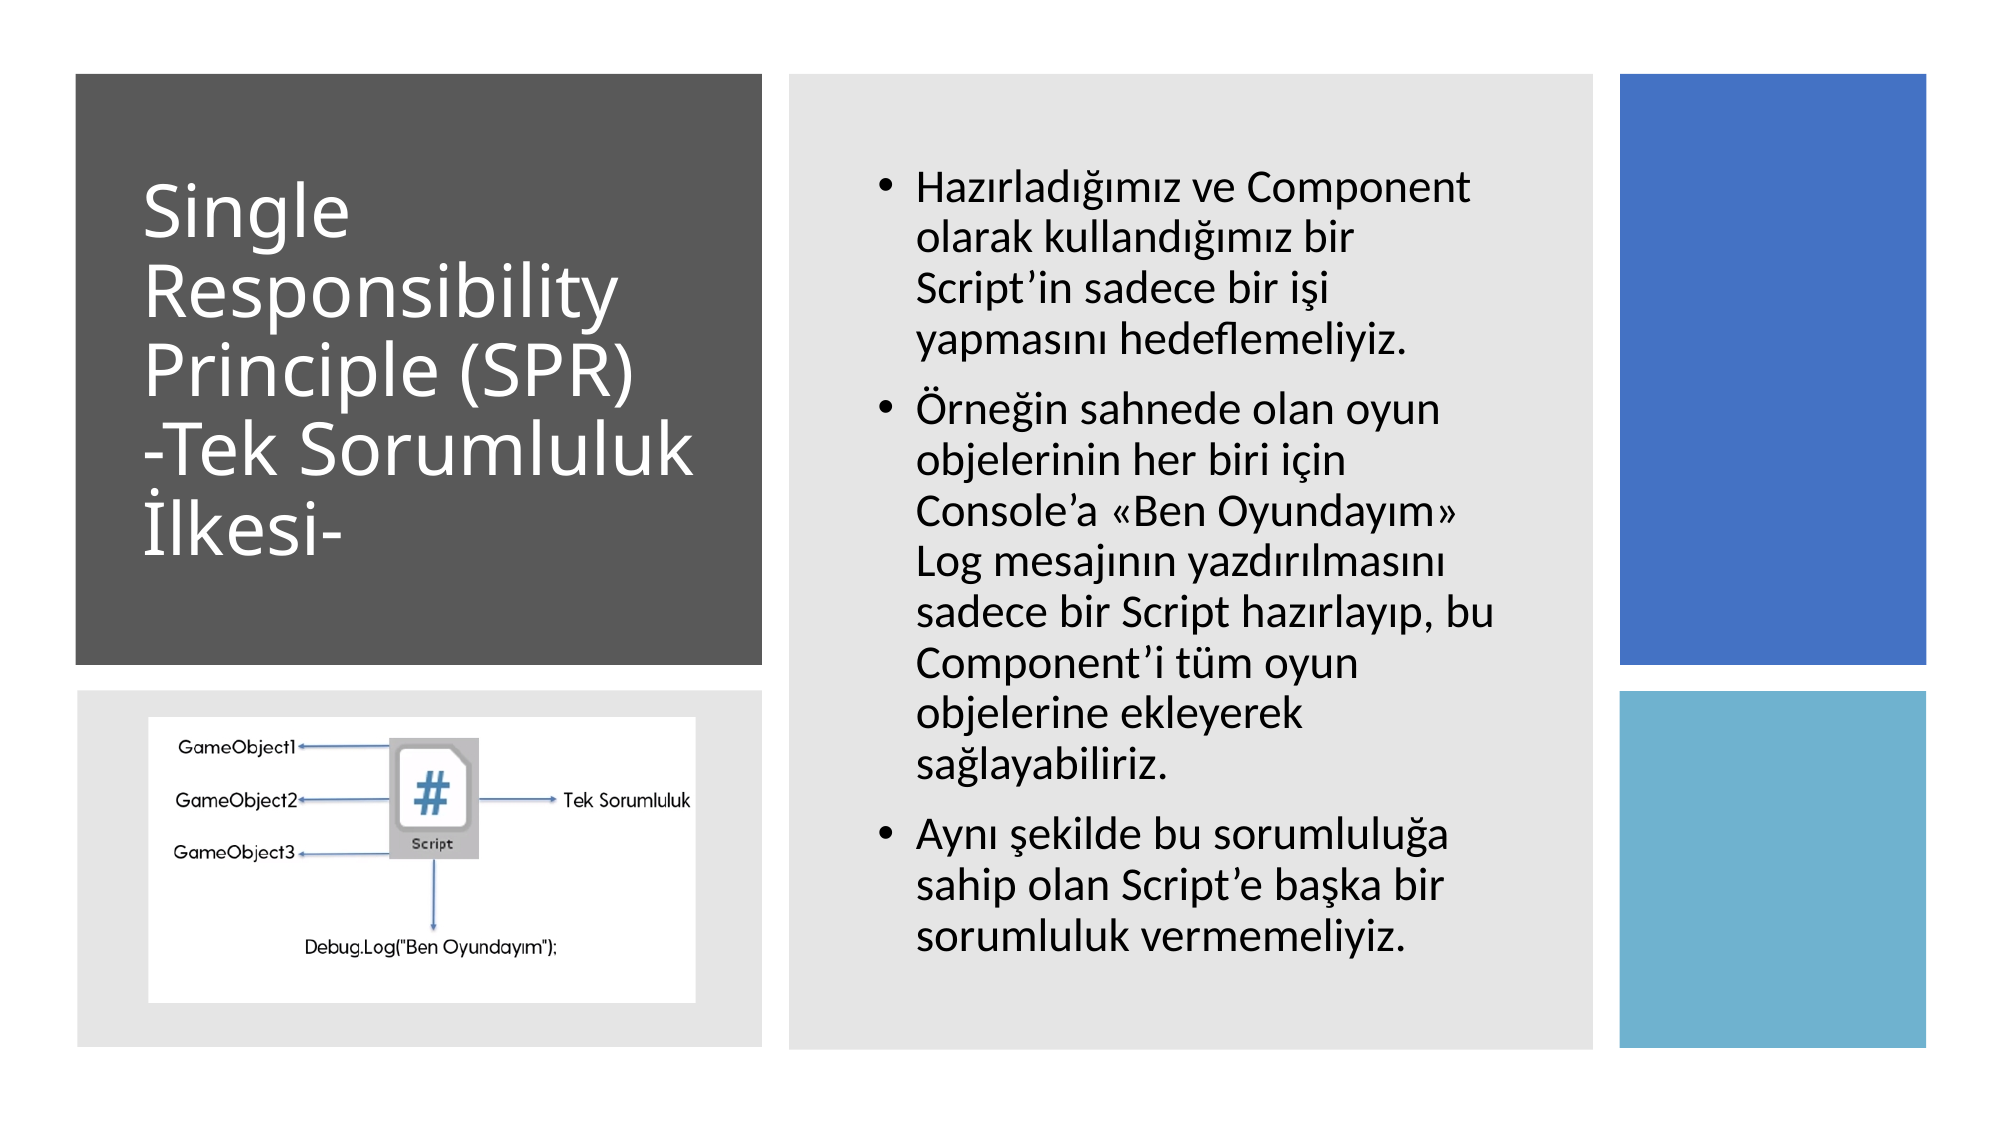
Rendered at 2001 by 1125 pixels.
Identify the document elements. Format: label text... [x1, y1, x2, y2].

text_box [788, 73, 1594, 1051]
text_box [75, 73, 763, 666]
text_box [1619, 73, 1927, 666]
text_box [1619, 690, 1927, 1049]
picture [148, 717, 696, 1019]
text_box [76, 689, 763, 1048]
title Single Responsibility Principle (SPR) -Tek Sorumluluk İlkesi- [127, 125, 717, 621]
list Hazırladığımız ve Component olarak kullandığımız bir Script’in sadece bir işi yapmasını hedeflemeliyiz. Örneğin sahnede olan oyun objelerinin her biri için Console’a «Ben Oyundayım» Log mesajının yazdırılmasını sadece bir Script hazırlayıp, bu Component’i tüm oyun objelerine ekleyerek sağlayabiliriz. Aynı şekilde bu sorumluluğa sahip olan Script’e başka bir sorumluluk vermemeliyiz. [862, 149, 1521, 975]
